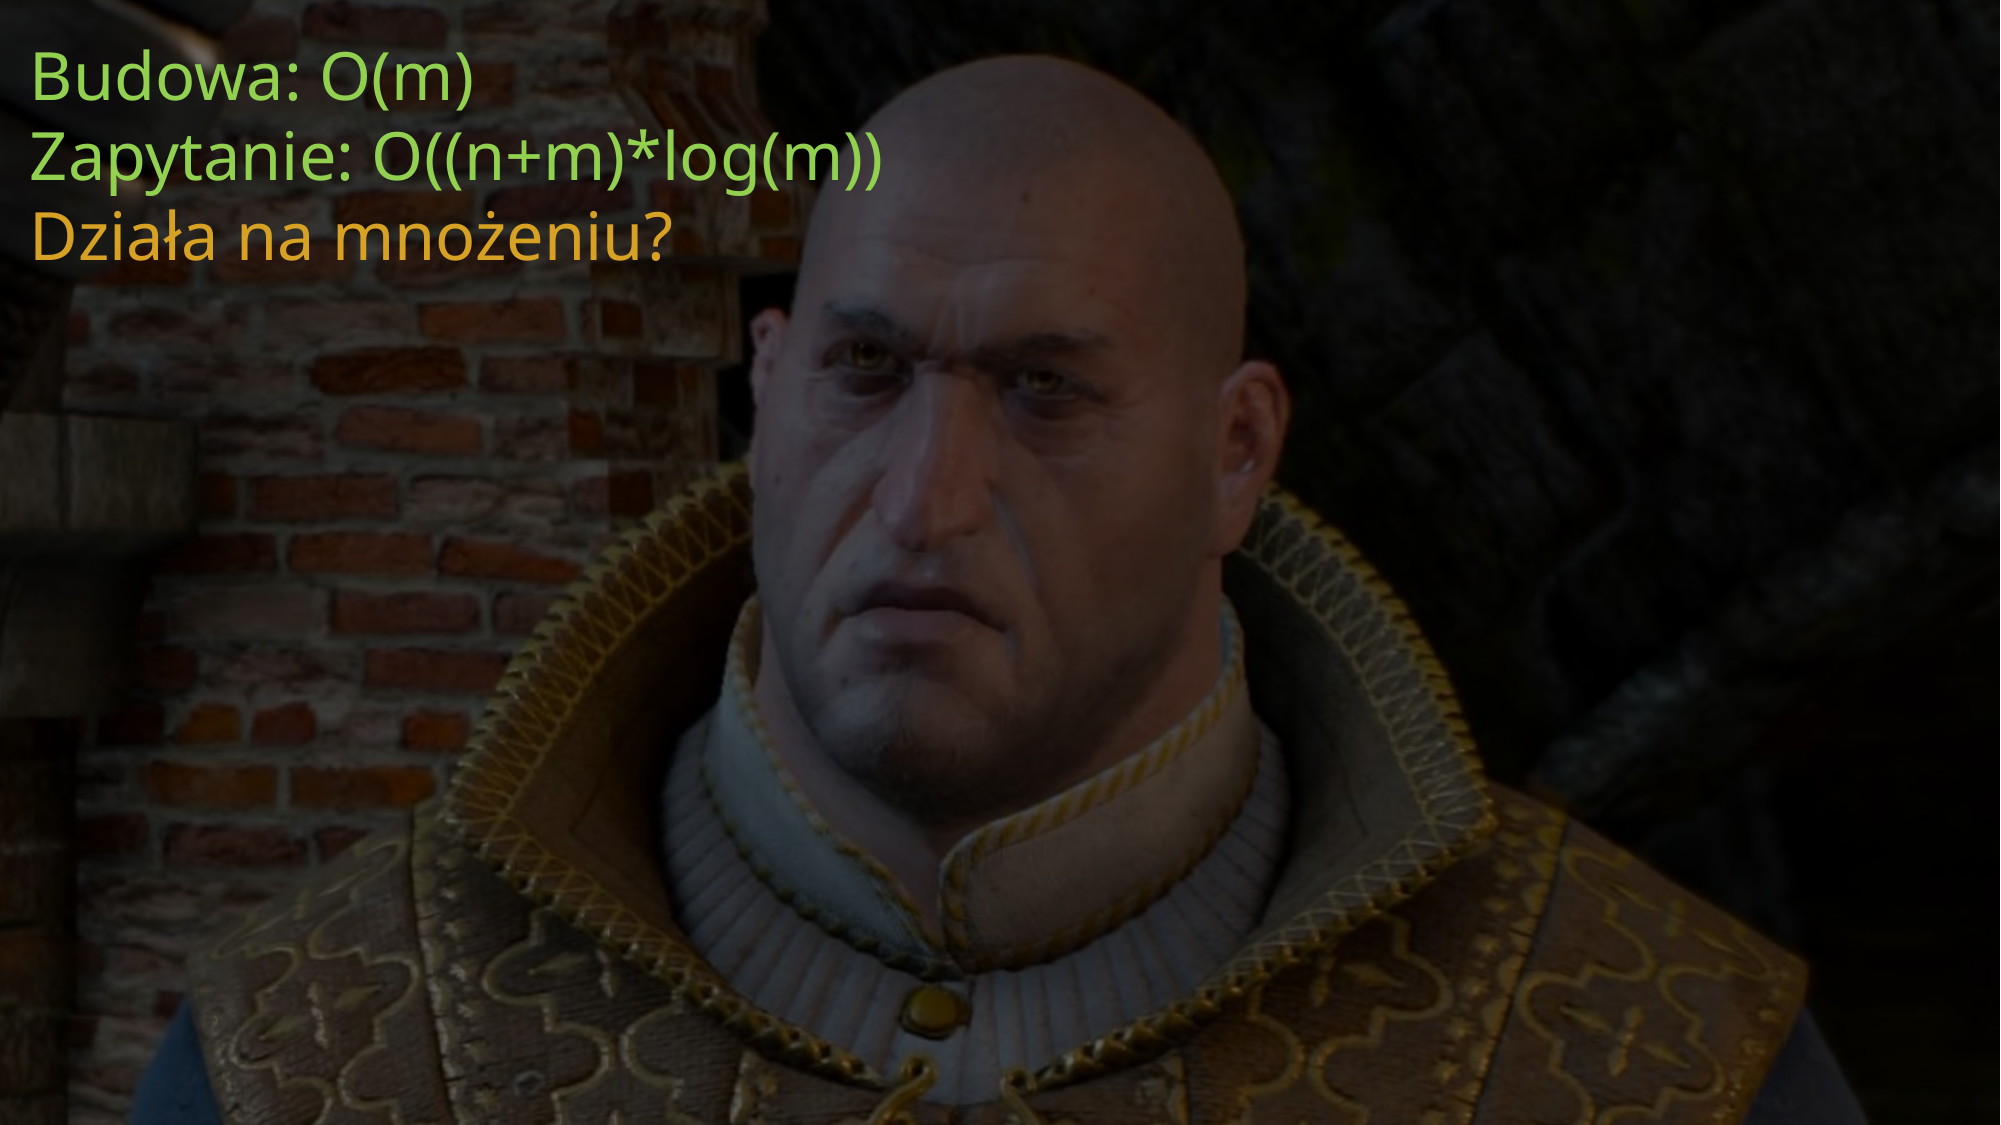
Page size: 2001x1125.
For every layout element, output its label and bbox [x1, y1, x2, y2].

list [0, 0, 2000, 1125]
